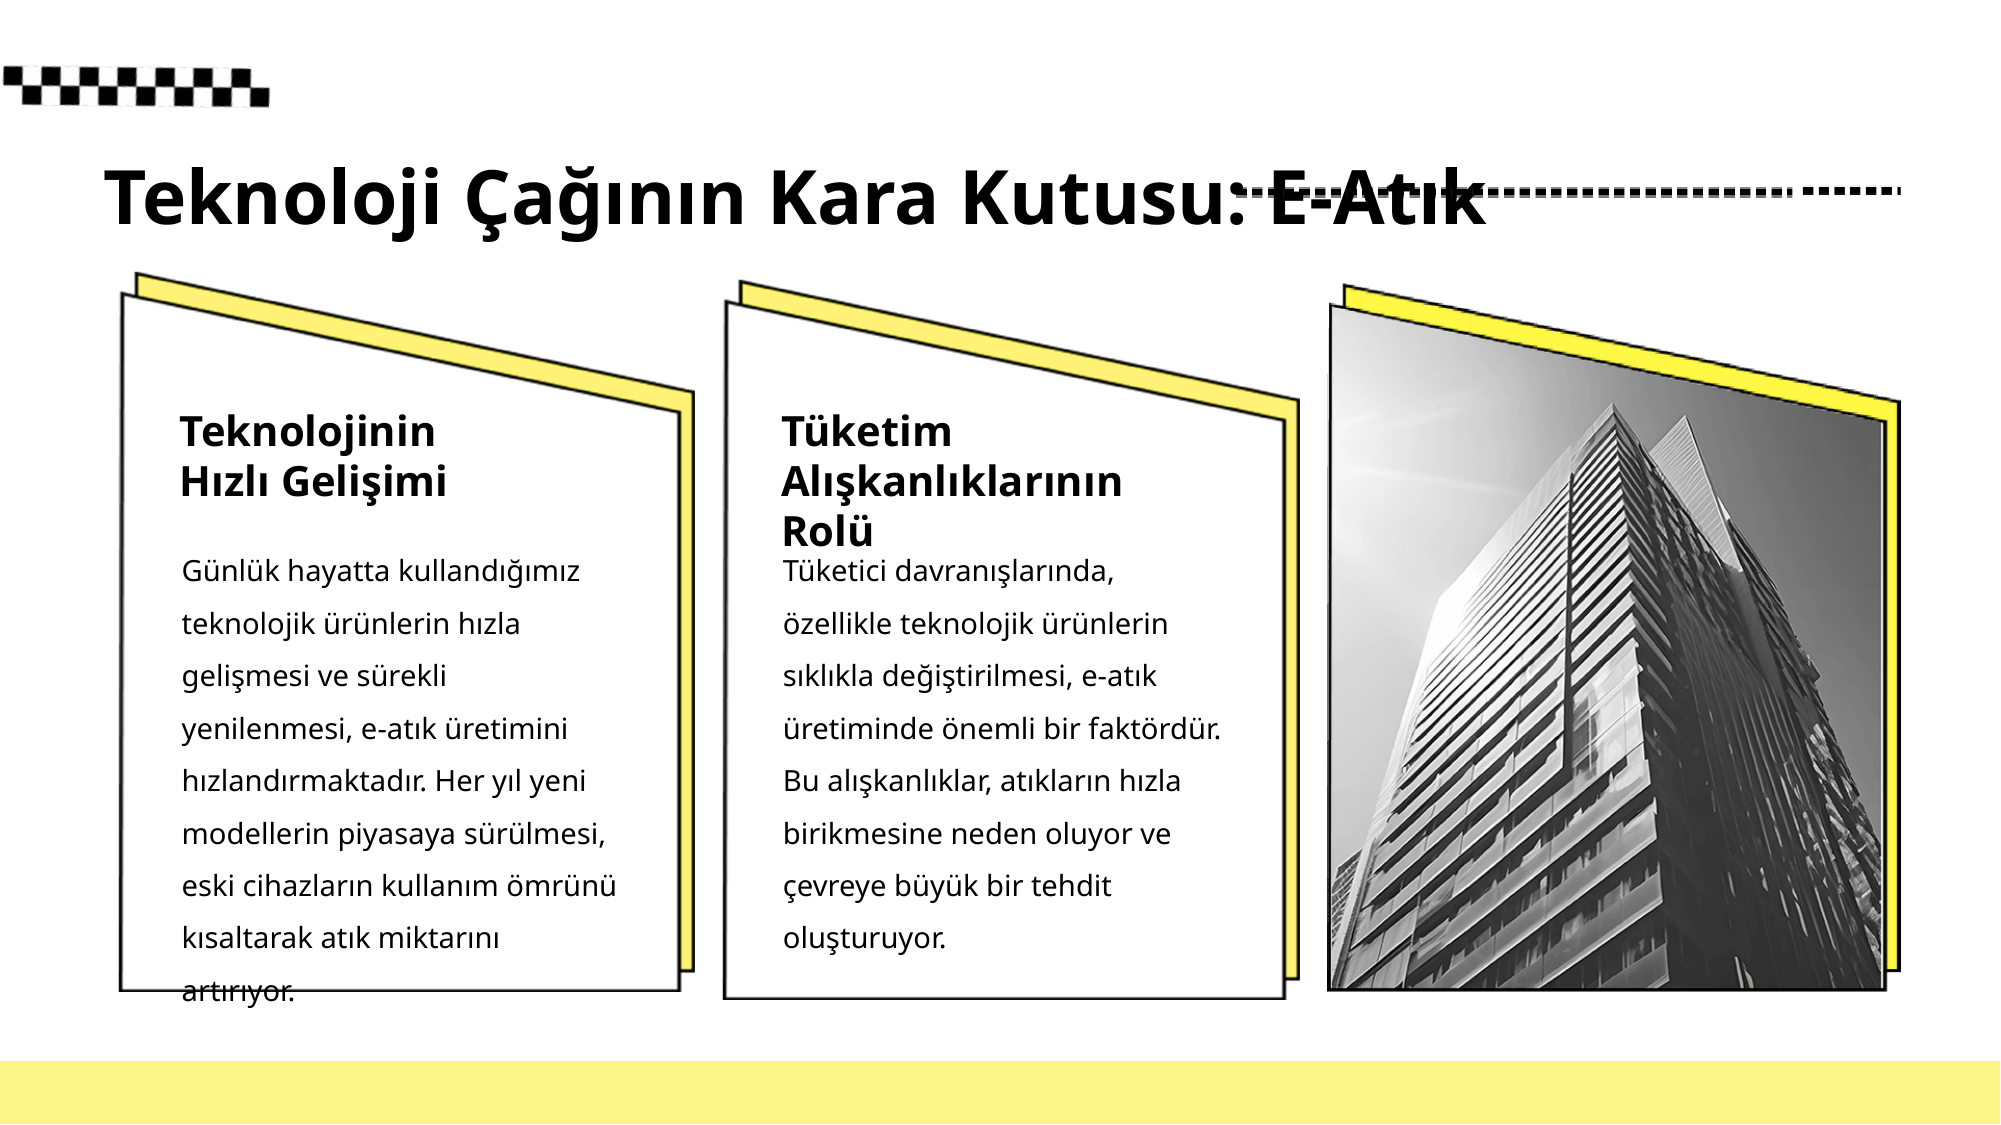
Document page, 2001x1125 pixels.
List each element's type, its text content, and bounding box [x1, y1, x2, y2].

text_box Tüketici davranışlarında, özellikle teknolojik ürünlerin sıklıkla değiştirilmesi, e-atık üretiminde önemli bir faktördür. Bu alışkanlıklar, atıkların hızla birikmesine neden oluyor ve çevreye büyük bir tehdit oluşturuyor. [767, 928, 1237, 963]
picture [46, 279, 1901, 999]
picture [0, 0, 273, 221]
picture [0, 1061, 2000, 1124]
text_box Teknoloji Çağının Kara Kutusu: E-Atık [88, 142, 1542, 279]
picture [1236, 184, 1901, 198]
text_box Günlük hayatta kullandığımız teknolojik ürünlerin hızla gelişmesi ve sürekli yenilenmesi, e-atık üretimini hızlandırmaktadır. Her yıl yeni modellerin piyasaya sürülmesi, eski cihazların kullanım ömrünü kısaltarak atık miktarını artırıyor. [166, 920, 636, 1015]
